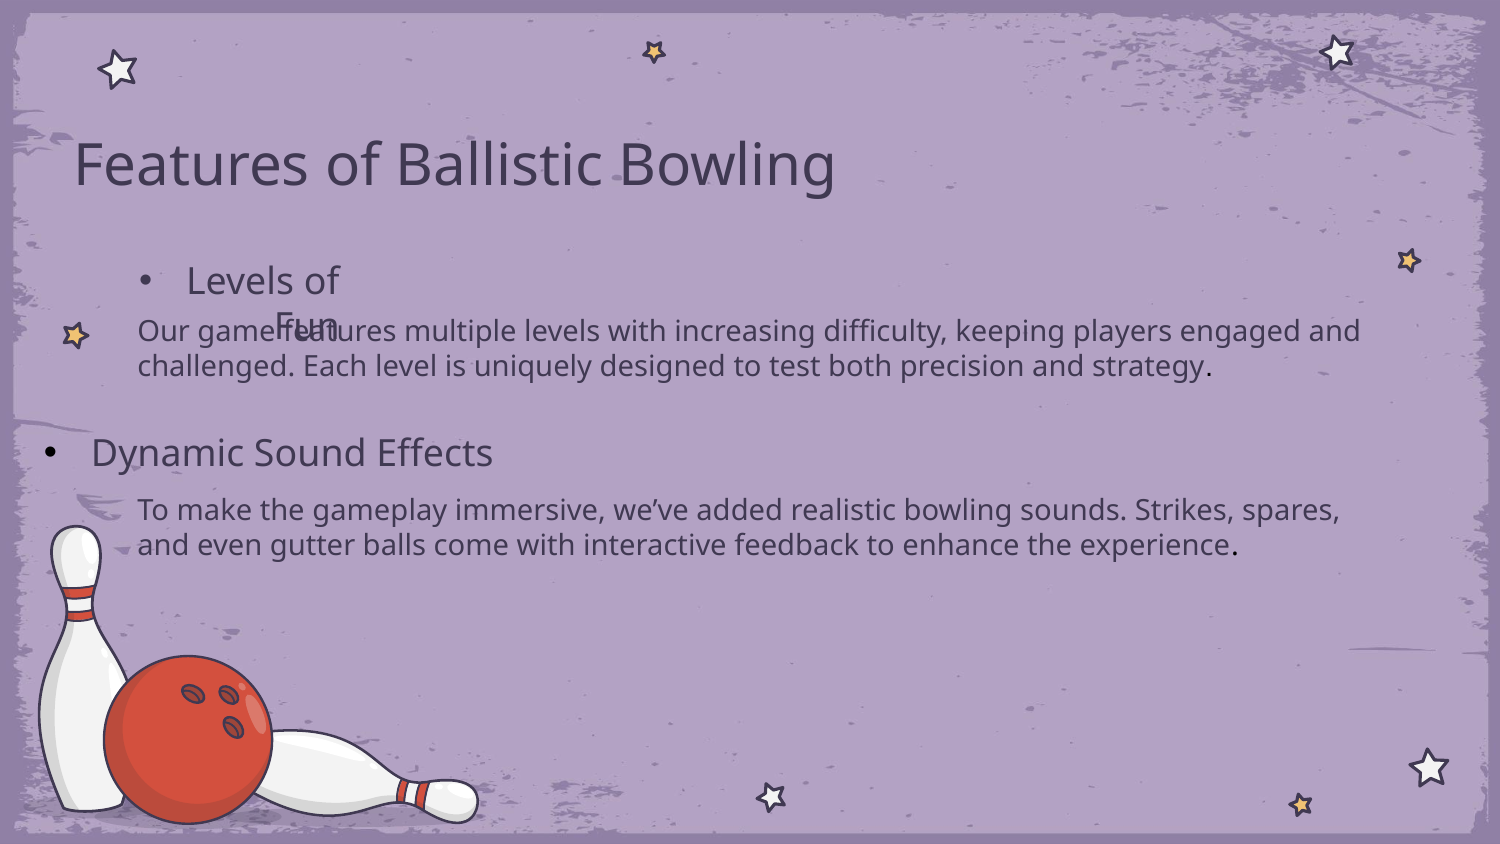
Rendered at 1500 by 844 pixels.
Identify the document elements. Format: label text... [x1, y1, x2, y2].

text_box To make the gameplay immersive, we’ve added realistic bowling sounds. Strikes, spares, and even gutter balls come with interactive feedback to enhance the experience. [122, 483, 1402, 569]
subtitle Features of Ballistic Bowling [29, 106, 853, 213]
picture [0, 0, 1500, 844]
text_box Our game features multiple levels with increasing difficulty, keeping players engaged and challenged. Each level is uniquely designed to test both precision and strategy. [122, 305, 1436, 390]
text_box Dynamic Sound Effects [29, 421, 787, 482]
title Levels of Fun [57, 241, 355, 330]
